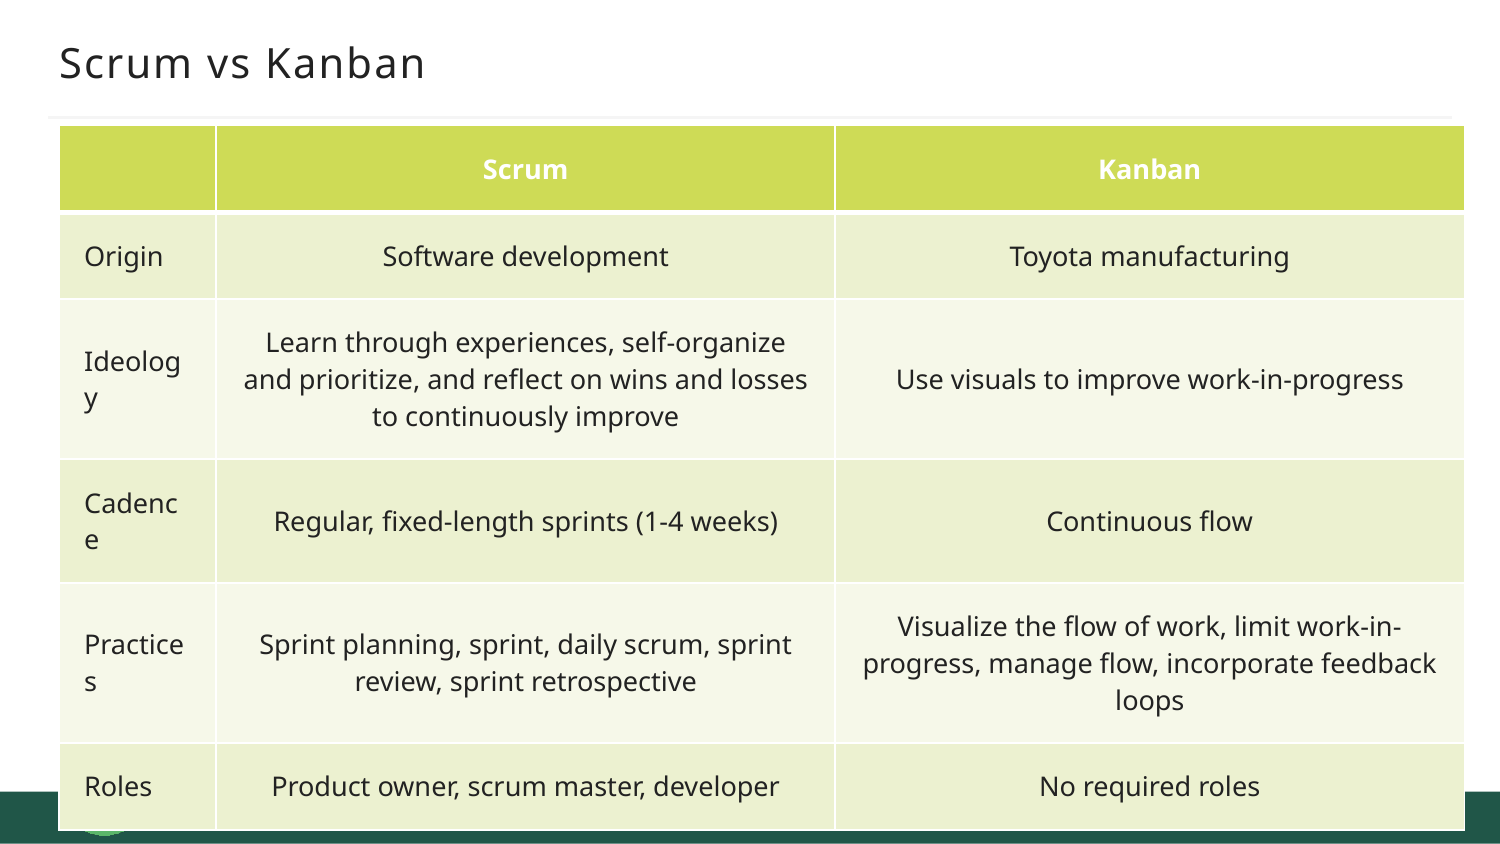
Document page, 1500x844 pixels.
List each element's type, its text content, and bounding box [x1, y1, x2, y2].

table_cell Cadence [60, 460, 215, 582]
table_cell Ideology [60, 300, 215, 458]
table_cell Roles [60, 744, 215, 829]
table_cell Regular, fixed-length sprints (1-4 weeks) [217, 460, 834, 582]
table_cell Software development [217, 215, 834, 298]
table_cell Product owner, scrum master, developer [217, 744, 834, 829]
table_cell Continuous flow [836, 460, 1464, 582]
title Scrum vs Kanban [59, 37, 1442, 87]
table_header [60, 126, 215, 210]
table_cell Toyota manufacturing [836, 215, 1464, 298]
table_cell Visualize the flow of work, limit work-in-progress, manage flow, incorporate feedback loops [836, 584, 1464, 742]
picture [59, 831, 149, 837]
table_cell Origin [60, 215, 215, 298]
table_cell Learn through experiences, self-organize and prioritize, and reflect on wins and losses to continuously improve [217, 300, 834, 458]
table_cell No required roles [836, 744, 1464, 829]
table_header Kanban [836, 126, 1464, 210]
table_cell Sprint planning, sprint, daily scrum, sprint review, sprint retrospective [217, 584, 834, 742]
table_cell Practices [60, 584, 215, 742]
table_header Scrum [217, 126, 834, 210]
table_cell Use visuals to improve work-in-progress [836, 300, 1464, 458]
